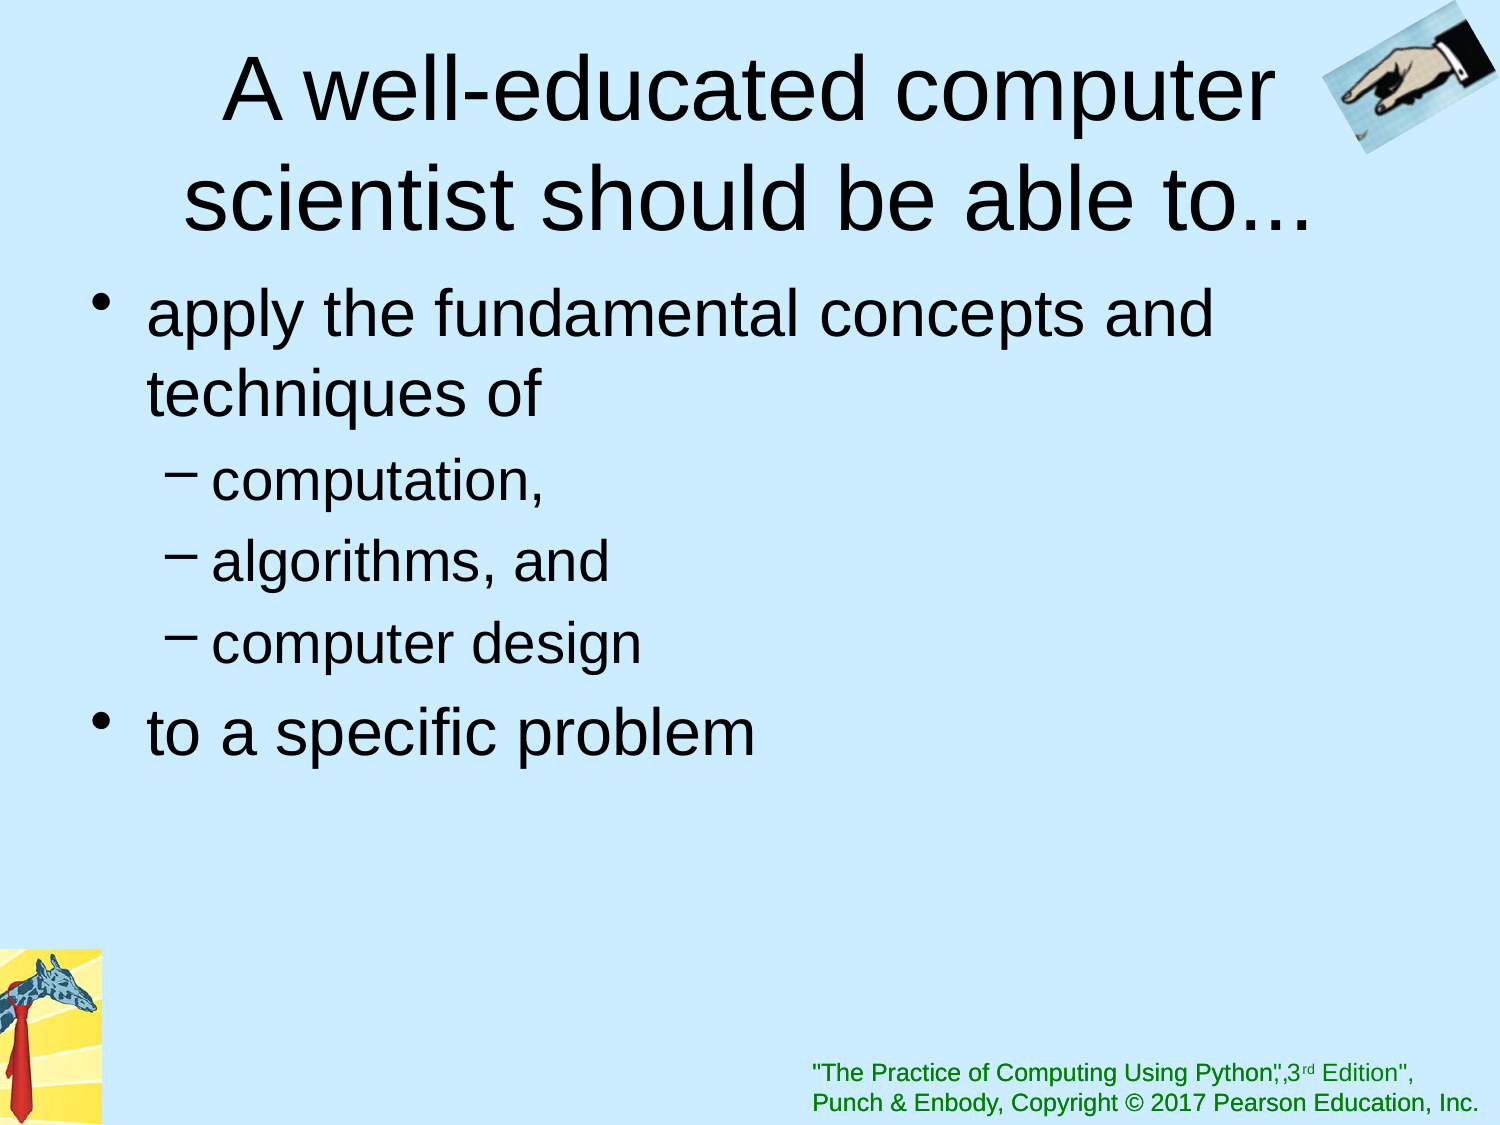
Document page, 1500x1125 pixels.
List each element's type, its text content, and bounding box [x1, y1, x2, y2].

picture [1378, 0, 1499, 120]
list apply the fundamental concepts and techniques of computation, algorithms, and computer design to a specific problem [75, 262, 1425, 1005]
title A well-educated computer scientist should be able to... [75, 45, 1425, 233]
picture [0, 949, 102, 1125]
